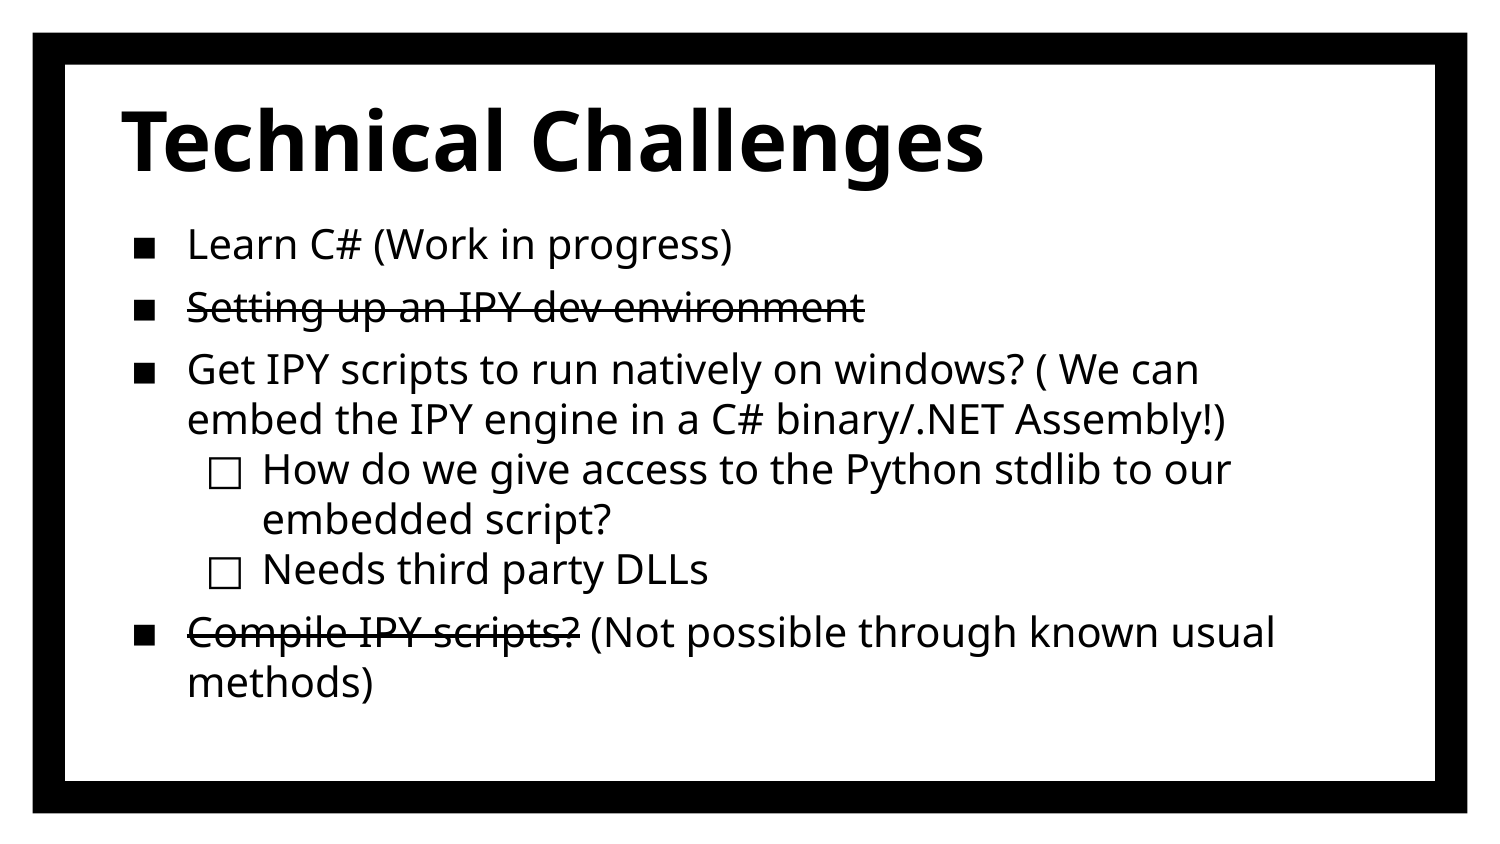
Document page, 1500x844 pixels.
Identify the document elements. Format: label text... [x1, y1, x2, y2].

title Technical Challenges [105, 85, 1050, 203]
text_box Learn C# (Work in progress) Setting up an IPY dev environment Get IPY scripts to run natively on windows? ( We can embed the IPY engine in a C# binary/.NET Assembly!) How do we give access to the Python stdlib to our embedded script? Needs third party DLLs Compile IPY scripts? (Not possible through known usual methods) [115, 202, 1350, 713]
